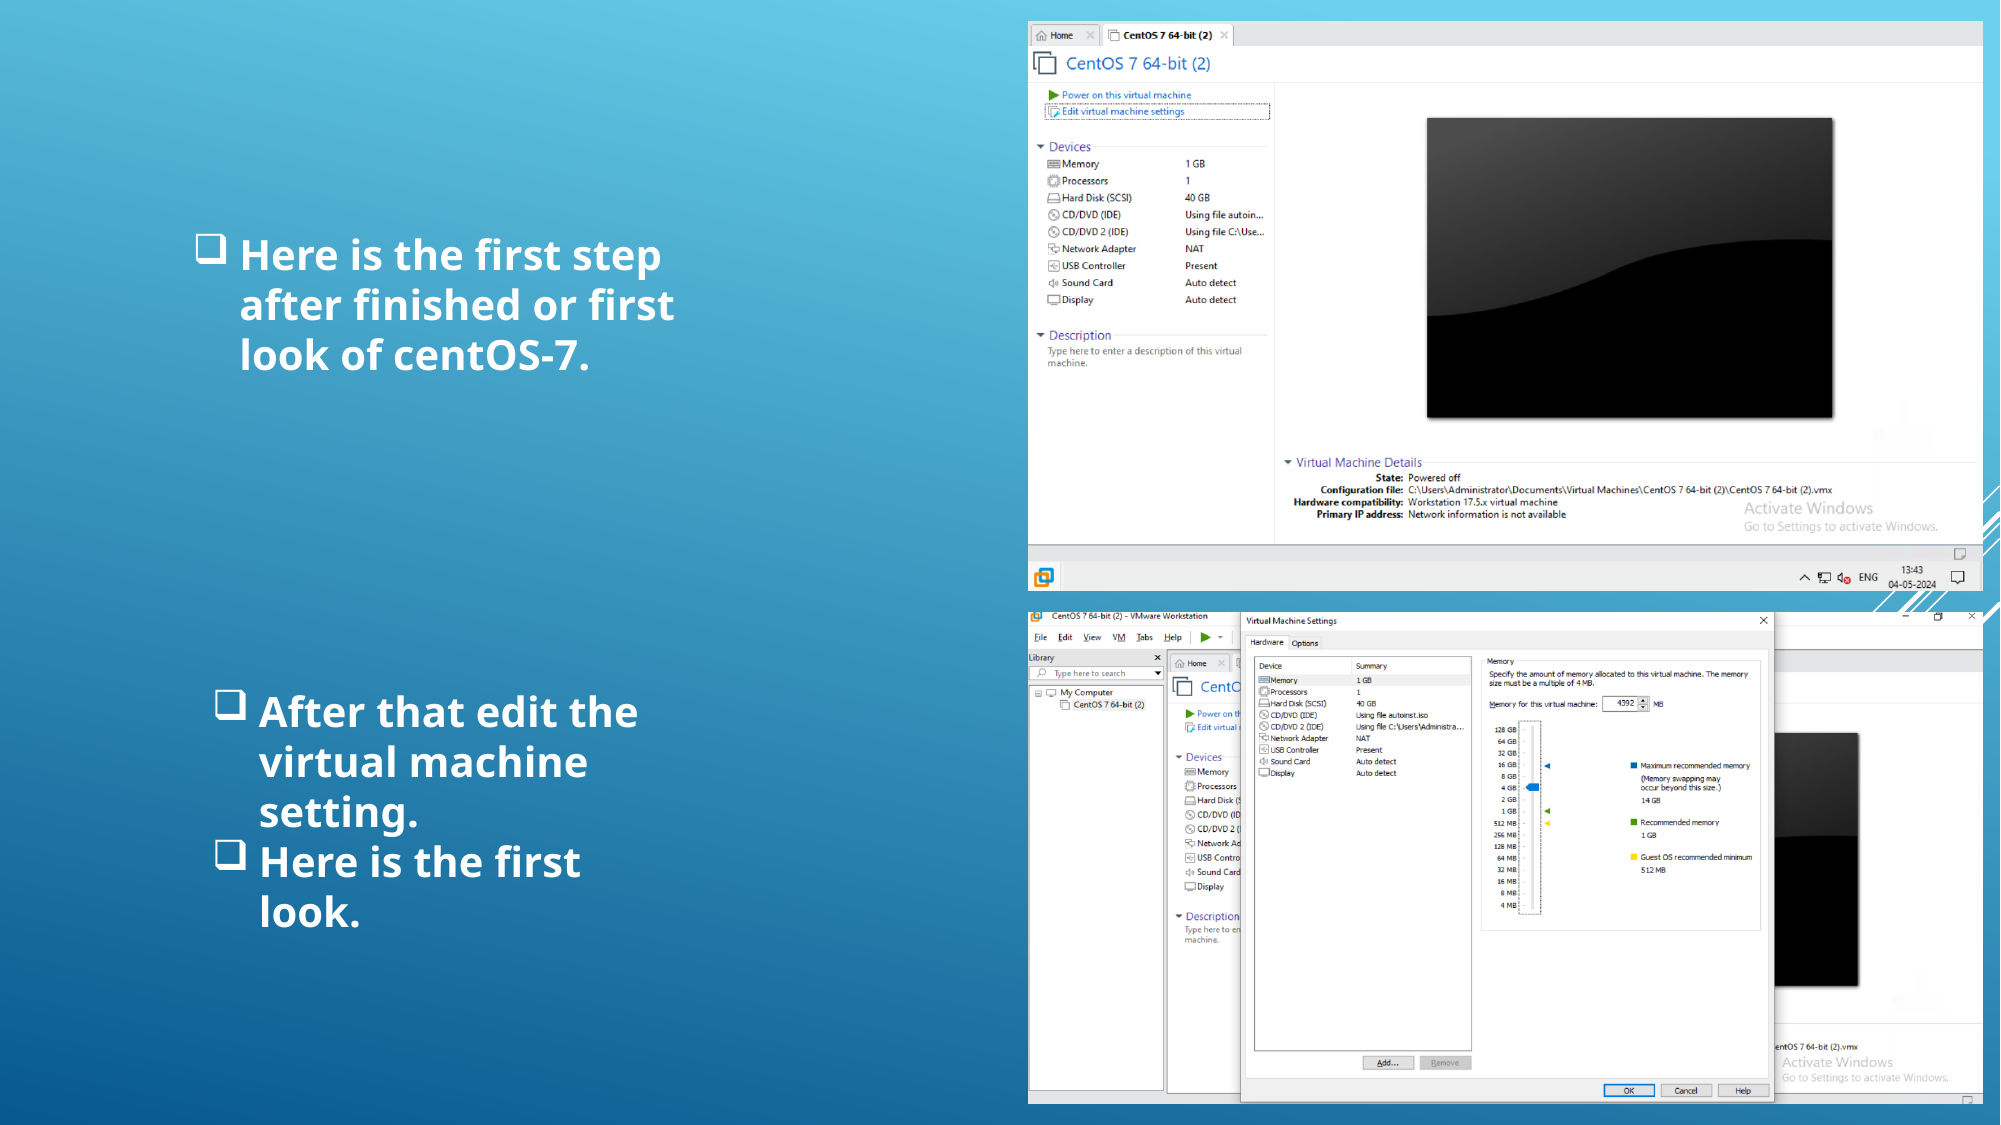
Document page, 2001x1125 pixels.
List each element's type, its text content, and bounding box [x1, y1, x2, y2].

picture [1028, 611, 1983, 1105]
text_box Here is the first step after finished or first look of centOS-7. [177, 221, 768, 387]
picture [1028, 20, 1983, 591]
text_box After that edit the virtual machine setting. Here is the first look. [197, 678, 706, 944]
